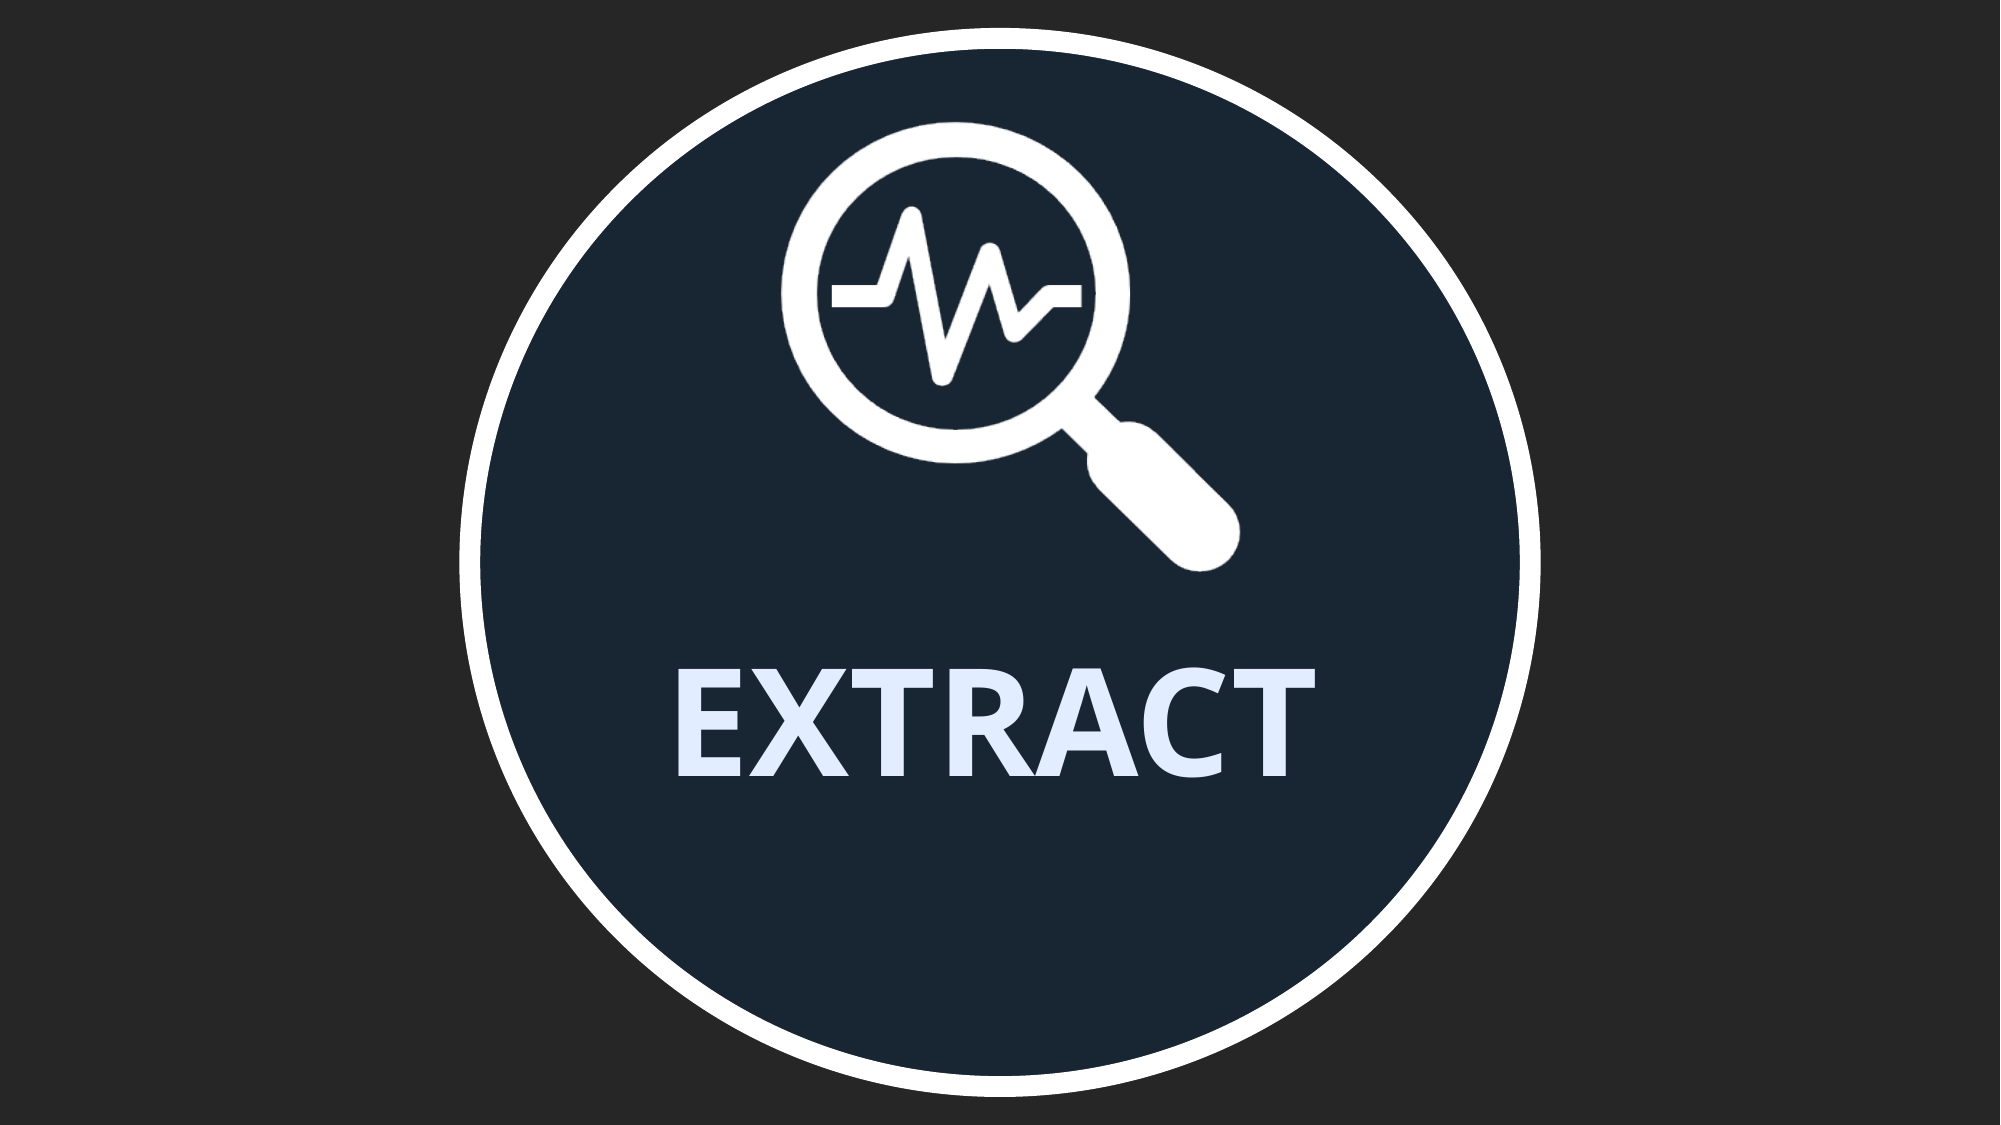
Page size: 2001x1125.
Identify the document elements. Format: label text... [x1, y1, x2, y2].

text_box [468, 106, 1532, 1088]
text_box EXTRACT [549, 619, 1434, 814]
picture [736, 75, 1293, 620]
text_box [802, 37, 1198, 75]
